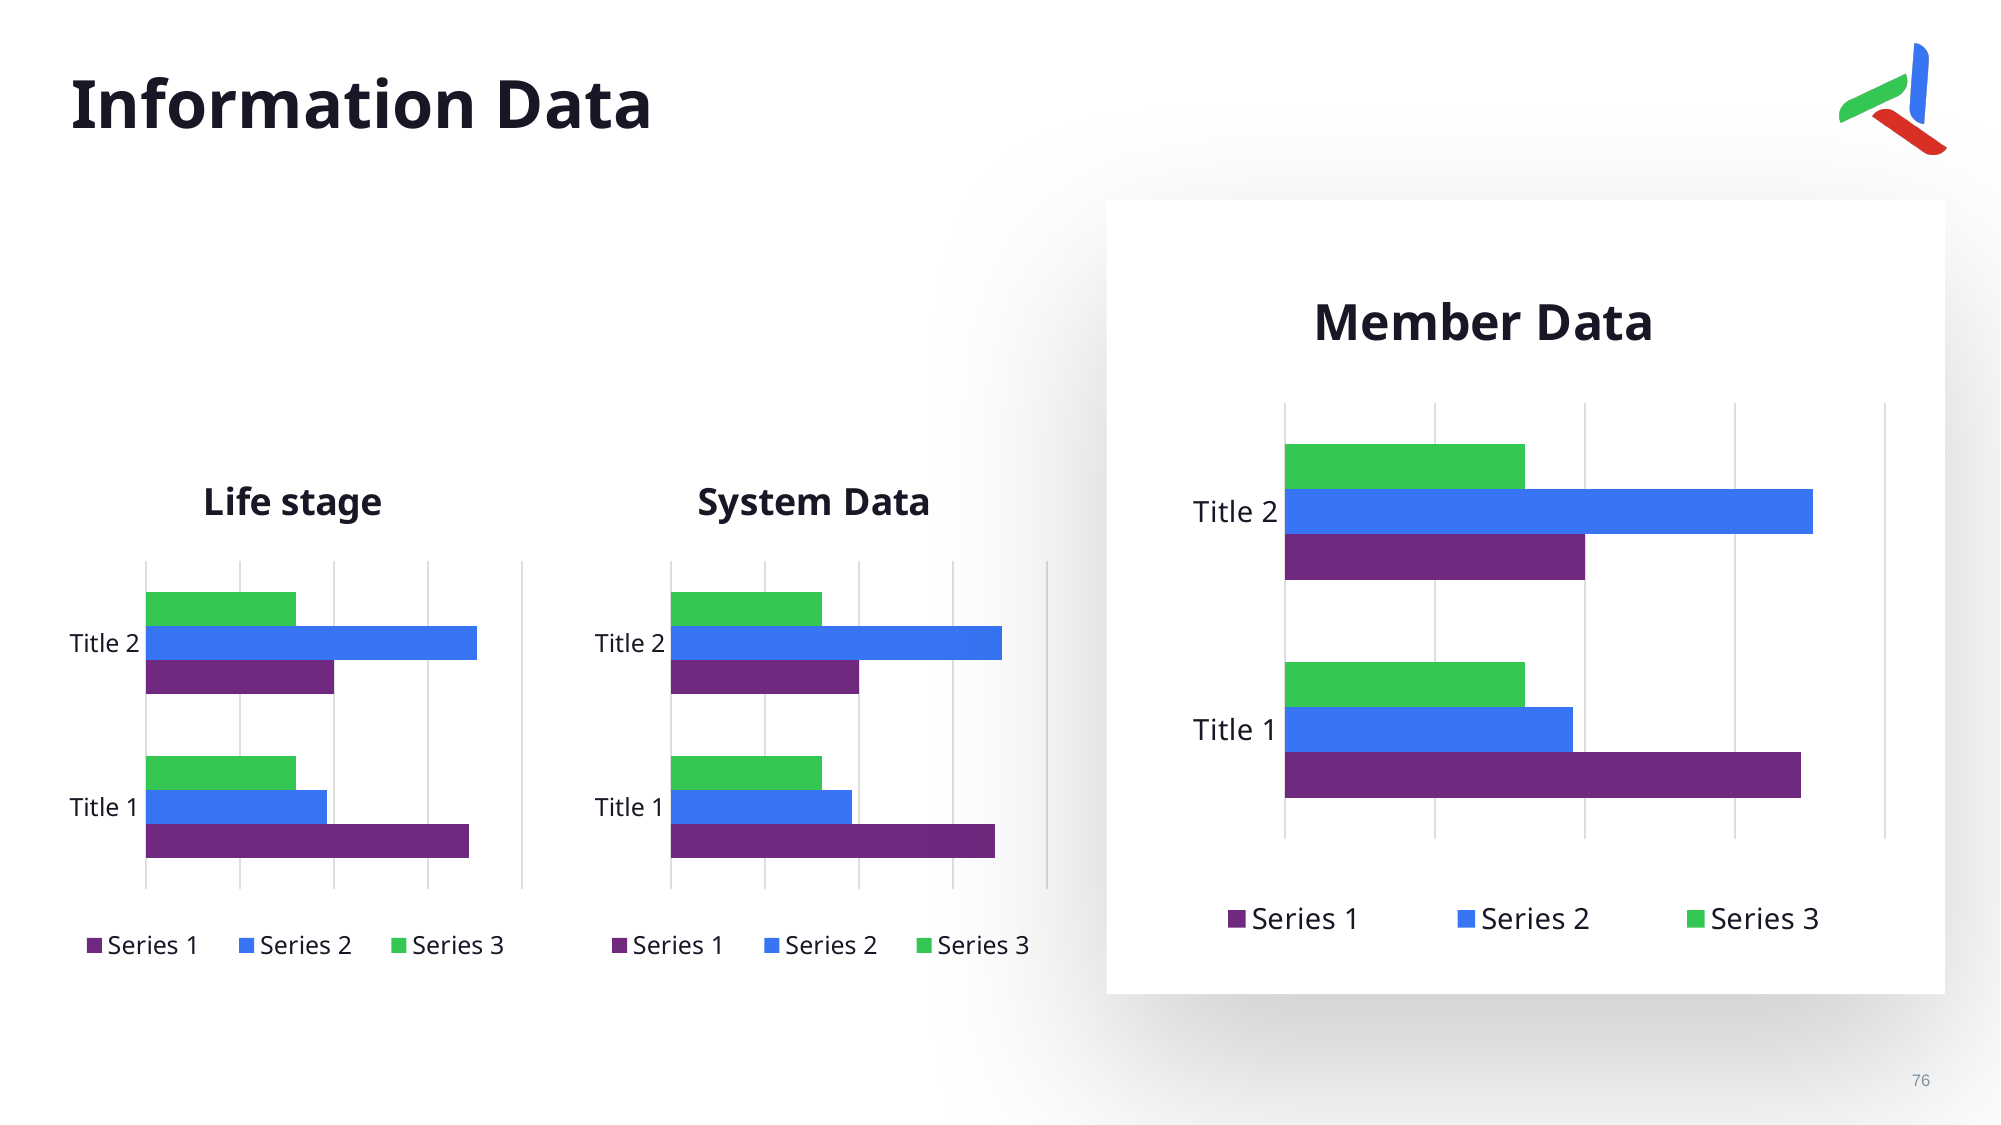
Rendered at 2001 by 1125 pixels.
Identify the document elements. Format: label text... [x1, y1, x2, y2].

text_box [1106, 200, 1945, 995]
chart [581, 463, 1061, 972]
picture [1839, 43, 1947, 155]
chart [55, 463, 536, 972]
list Information Data [56, 54, 1945, 154]
